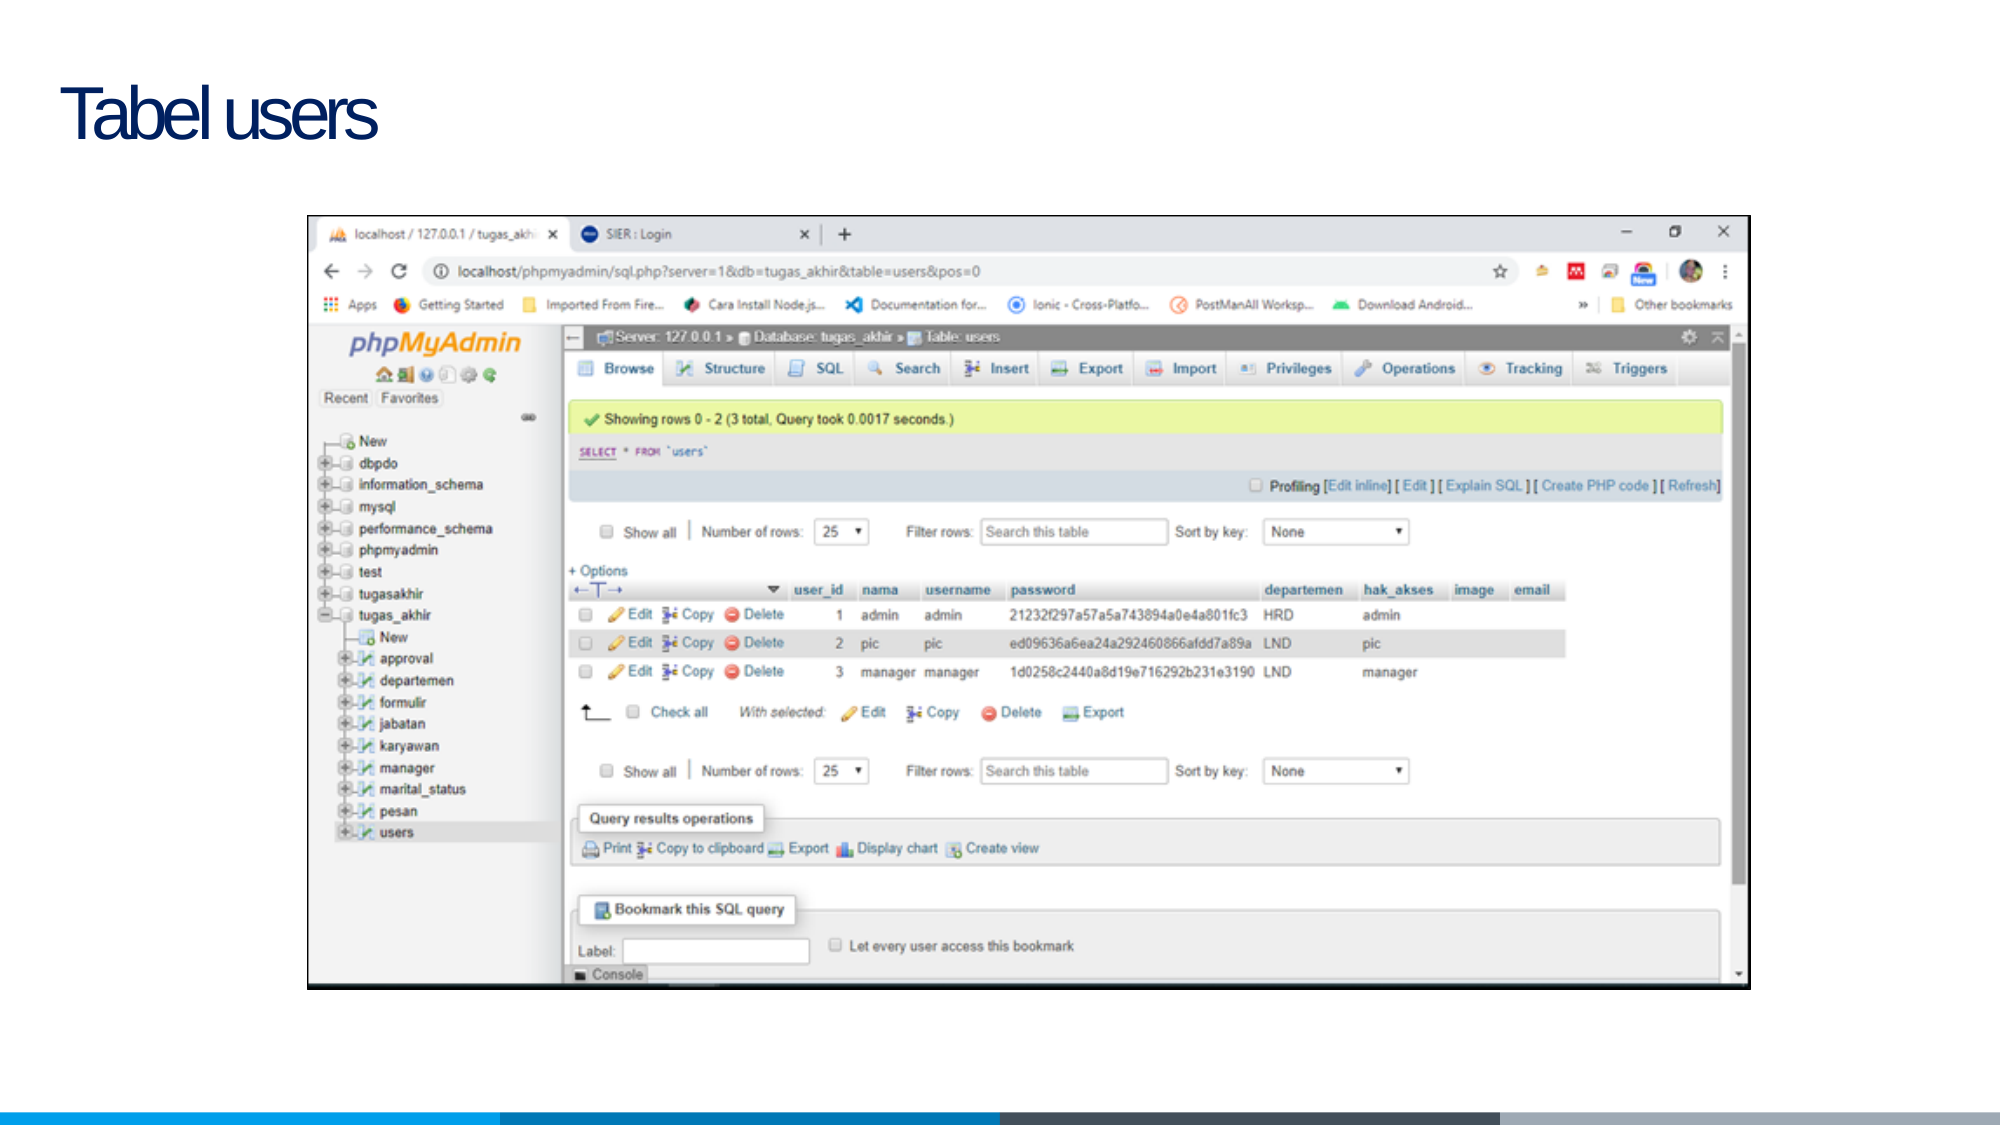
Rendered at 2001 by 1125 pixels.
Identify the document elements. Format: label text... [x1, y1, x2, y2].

picture [307, 215, 1750, 989]
text_box Tabel users [45, 57, 396, 162]
